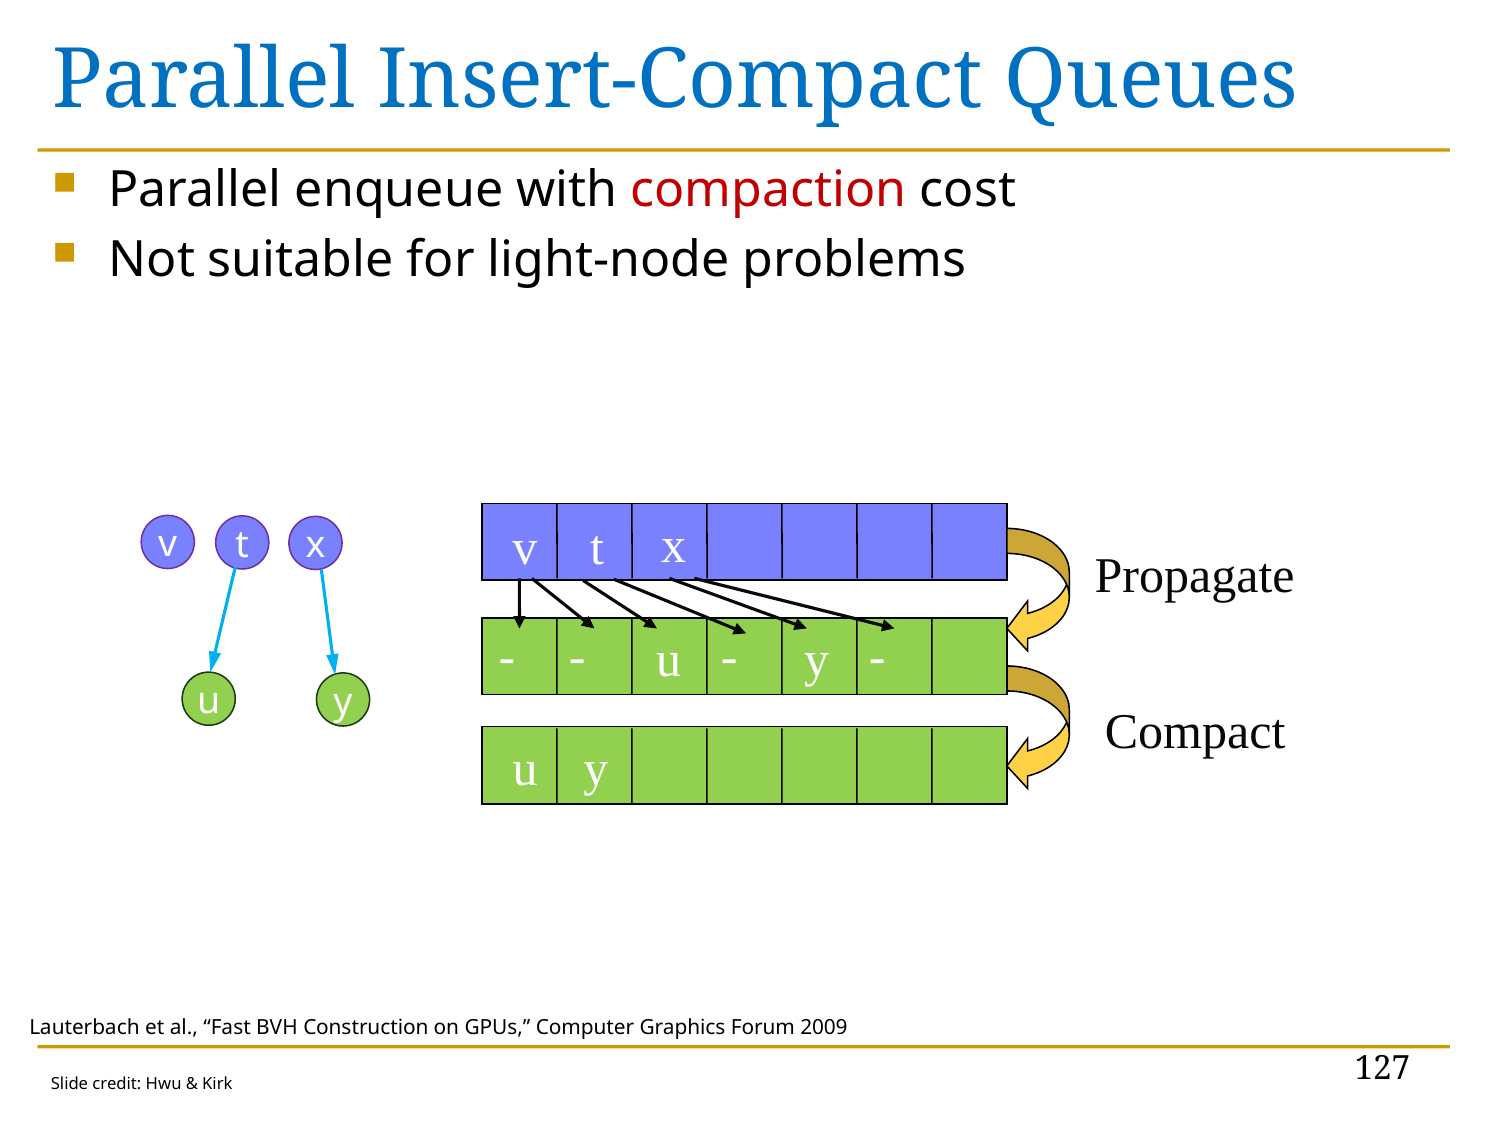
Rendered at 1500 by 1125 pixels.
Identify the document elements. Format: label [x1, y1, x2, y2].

text_box [36, 1065, 248, 1101]
list [37, 148, 1451, 1048]
text_box [481, 503, 1330, 805]
title [37, 0, 1451, 148]
text_box [141, 515, 370, 727]
text_box [14, 1006, 863, 1047]
slide_number [1074, 1023, 1426, 1100]
